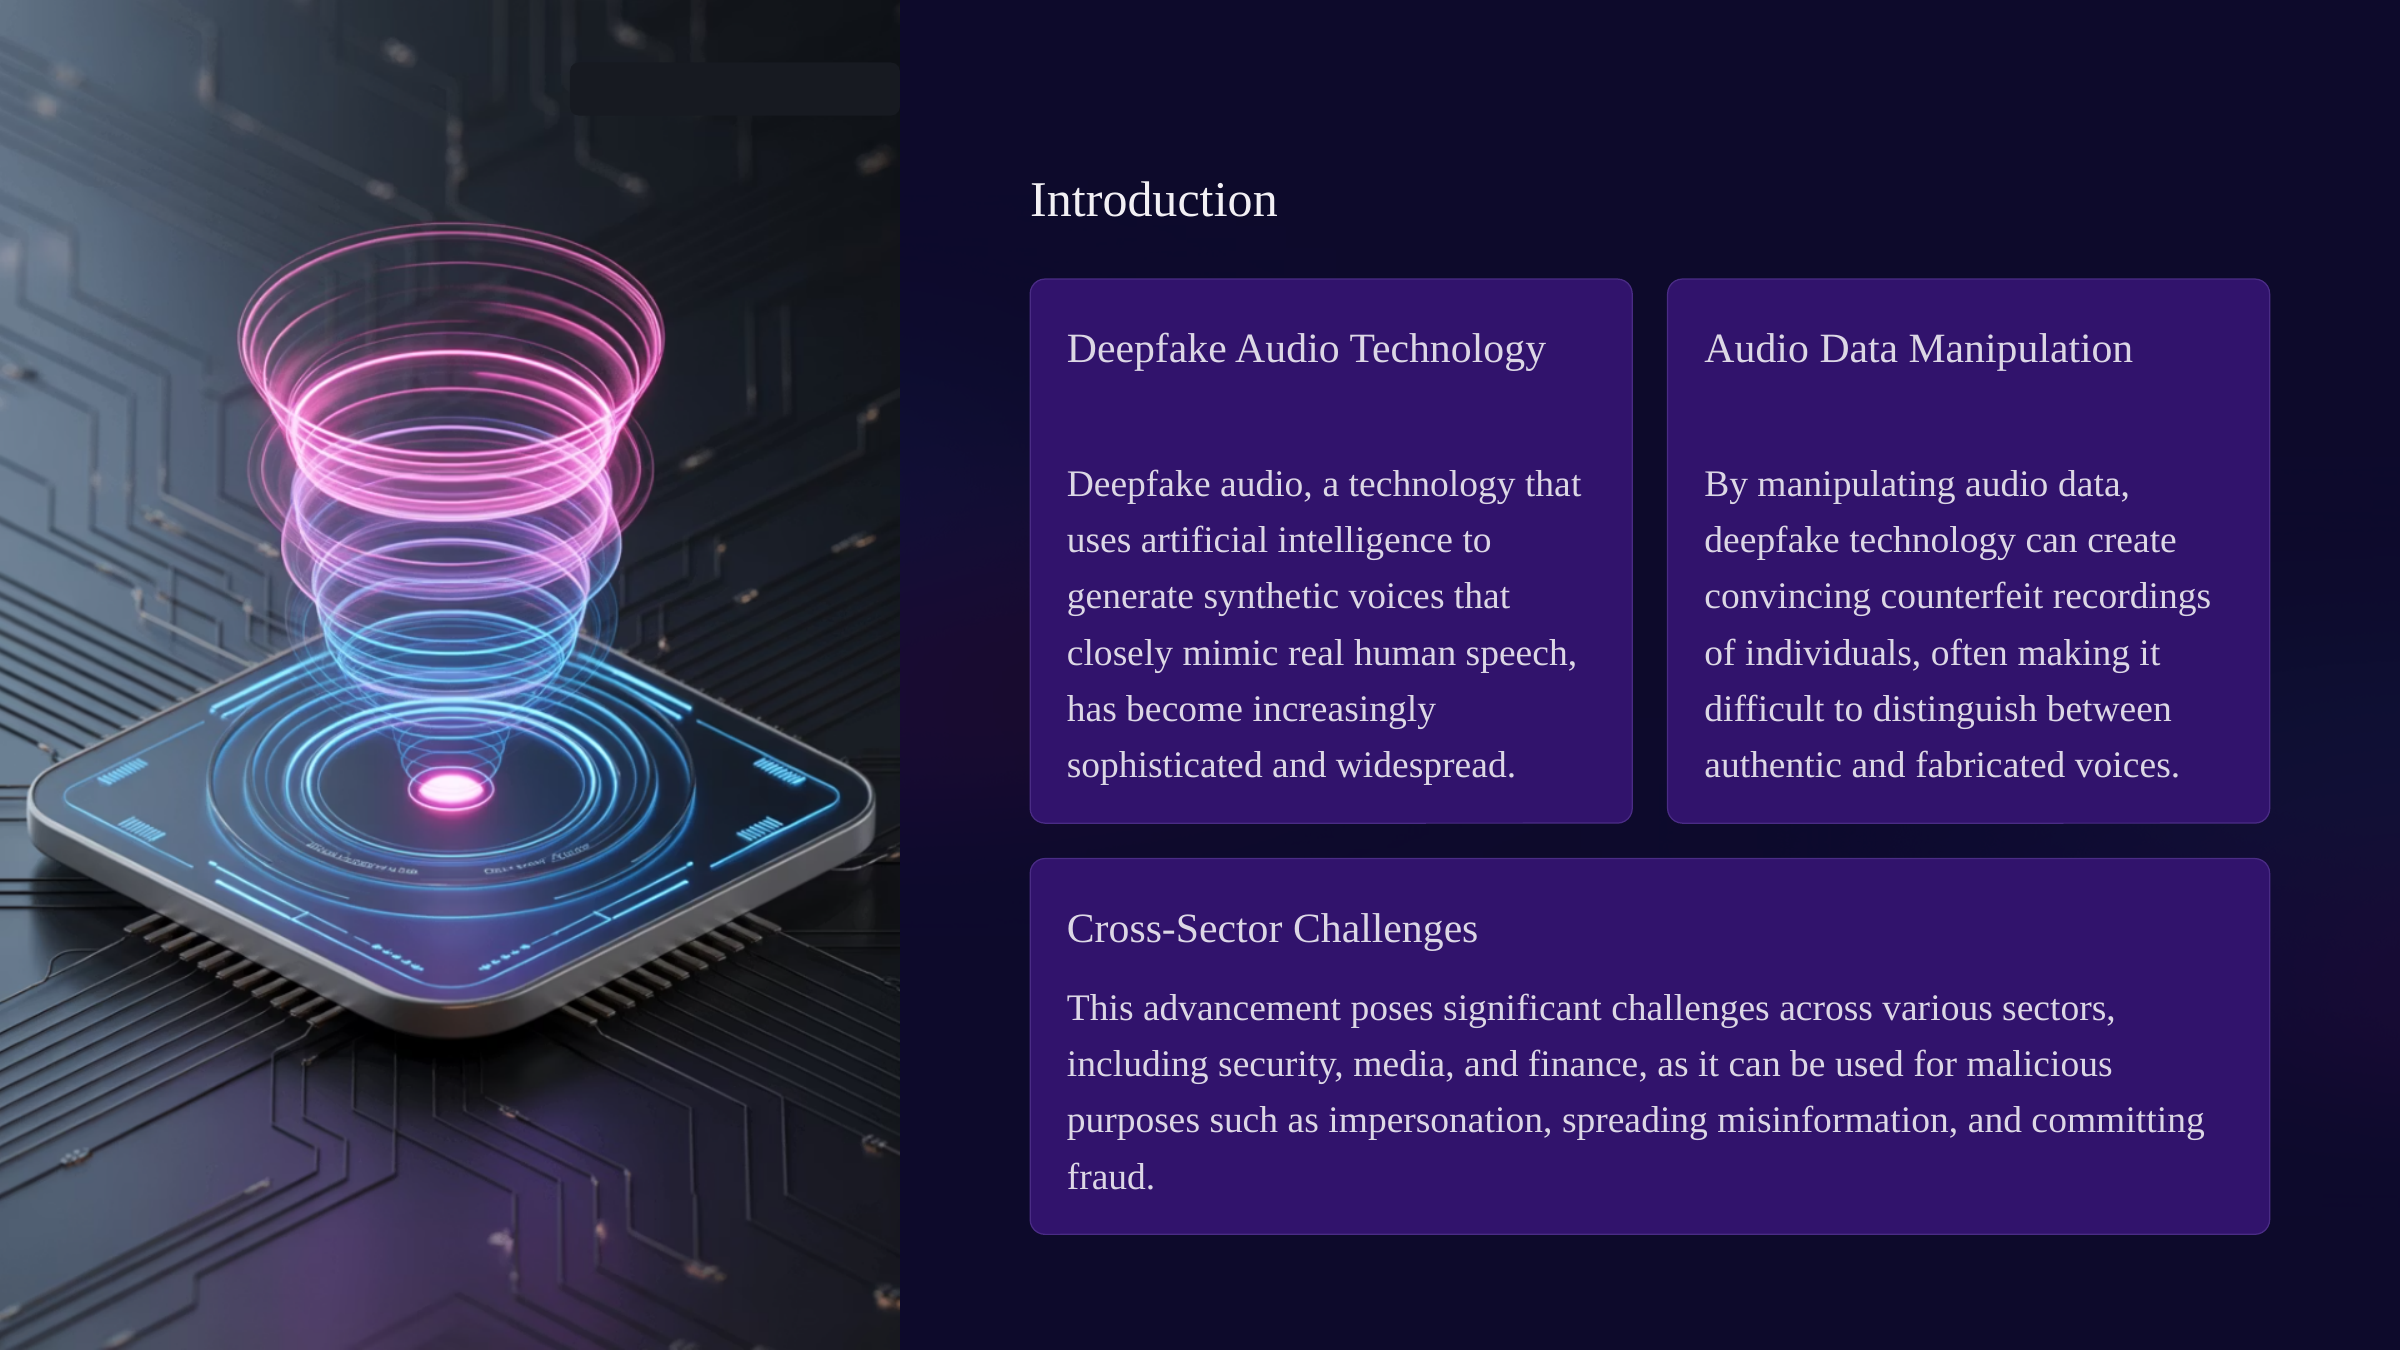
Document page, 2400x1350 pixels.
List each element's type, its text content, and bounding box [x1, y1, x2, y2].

text_box Audio Data Manipulation [1704, 315, 2234, 426]
text_box [1030, 858, 2270, 1235]
text_box This advancement poses significant challenges across various sectors, including security, media, and finance, as it can be used for malicious purposes such as impersonation, spreading misinformation, and committing fraud. [1066, 971, 2234, 1198]
text_box Cross-Sector Challenges [1066, 895, 1601, 951]
text_box Introduction [1030, 115, 1914, 227]
text_box Deepfake Audio Technology [1066, 315, 1596, 426]
picture [0, 0, 900, 1350]
text_box [1030, 279, 1633, 824]
text_box By manipulating audio data, deepfake technology can create convincing counterfeit recordings of individuals, often making it difficult to distinguish between authentic and fabricated voices. [1704, 447, 2234, 787]
text_box Deepfake audio, a technology that uses artificial intelligence to generate synthetic voices that closely mimic real human speech, has become increasingly sophisticated and widespread. [1066, 447, 1596, 787]
text_box [1667, 279, 2270, 824]
